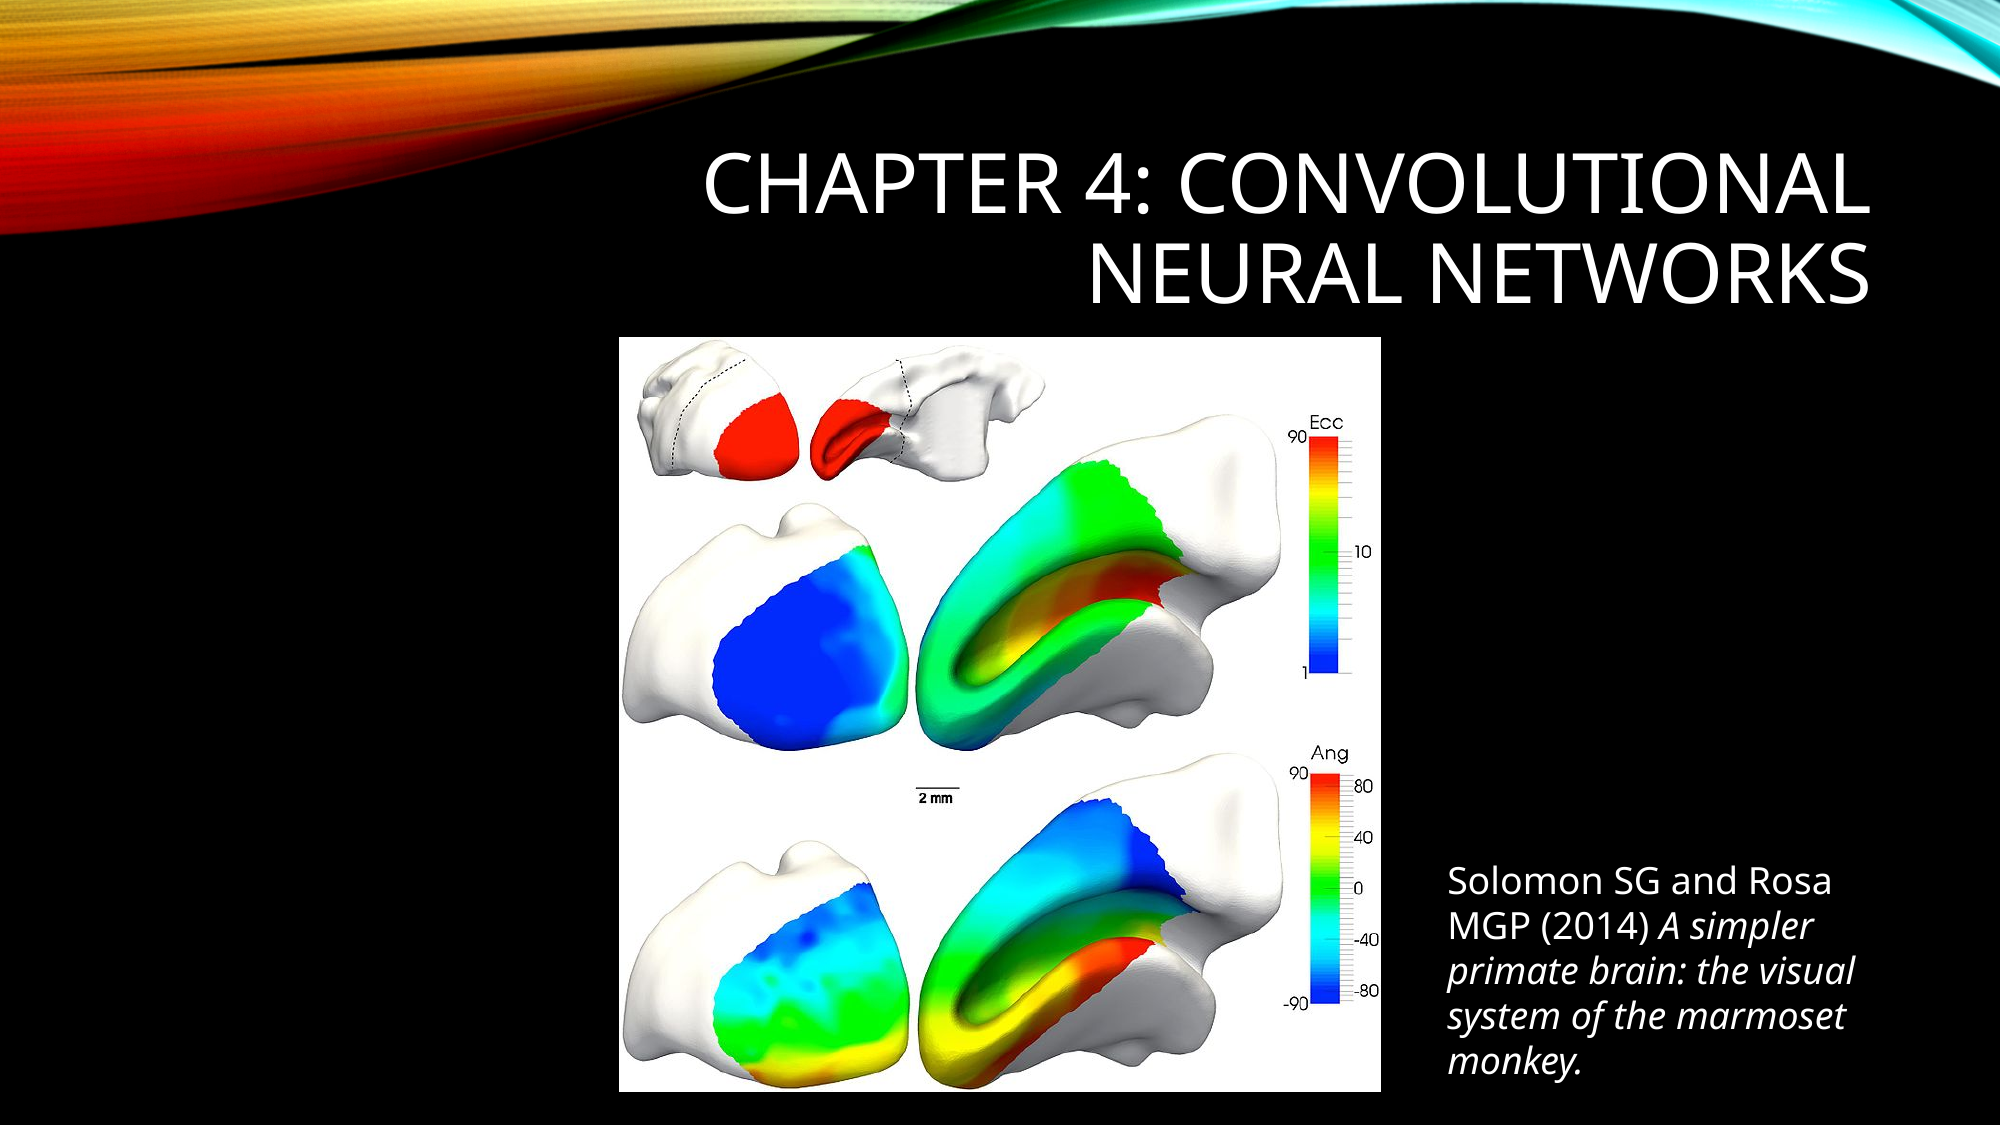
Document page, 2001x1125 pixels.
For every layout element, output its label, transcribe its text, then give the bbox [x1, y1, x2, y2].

picture [619, 337, 1381, 1093]
text_box Solomon SG and Rosa MGP (2014) A simpler primate brain: the visual system of the marmoset monkey. [1432, 849, 1908, 1090]
title Chapter 4: Convolutional Neural Networks [474, 125, 1888, 338]
picture [0, 0, 2000, 237]
